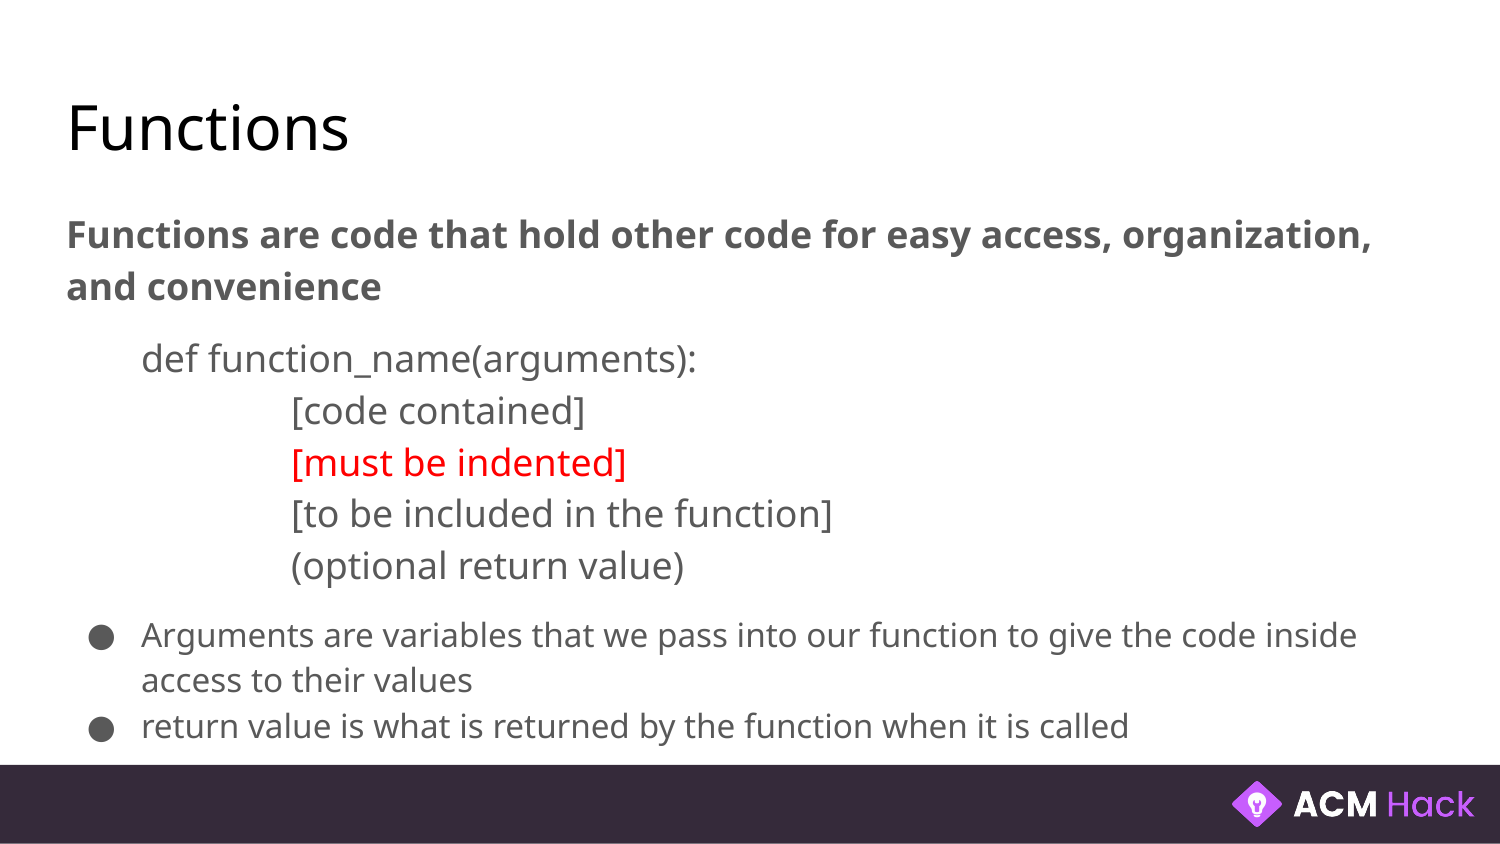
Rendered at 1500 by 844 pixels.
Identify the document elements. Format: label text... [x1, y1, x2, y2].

picture [1293, 791, 1476, 817]
title Functions [51, 72, 1449, 167]
picture [1232, 781, 1282, 827]
text_box Functions are code that hold other code for easy access, organization, and convenience def function_name(arguments): [code contained] [must be indented] [to be included in the function] (optional return value) Arguments are variables that we pass into our function to give the code inside access to their values return value is what is returned by the function when it is called [51, 188, 1449, 750]
